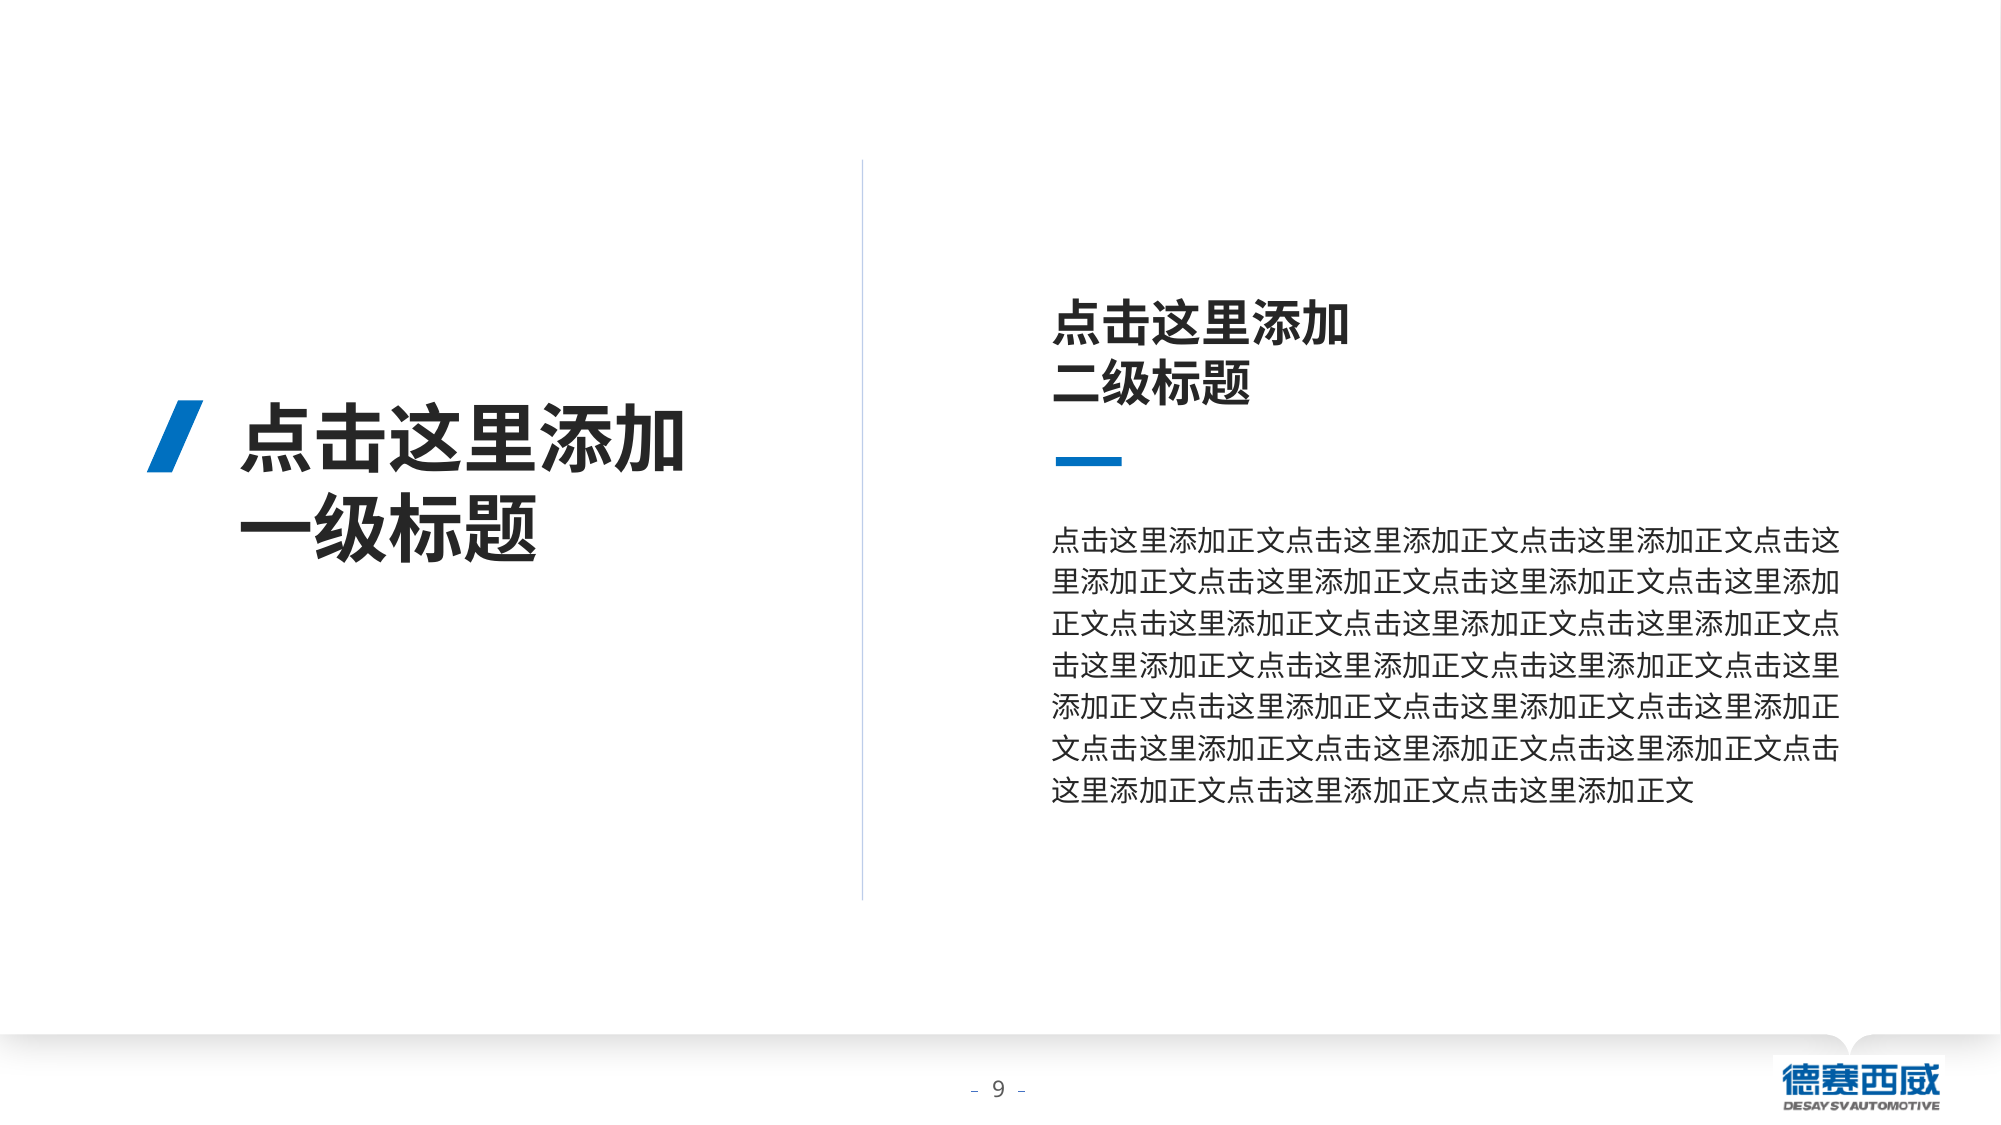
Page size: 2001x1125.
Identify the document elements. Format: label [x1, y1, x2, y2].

picture [1773, 1055, 1945, 1121]
text_box [146, 384, 777, 871]
text_box [1036, 284, 1858, 818]
